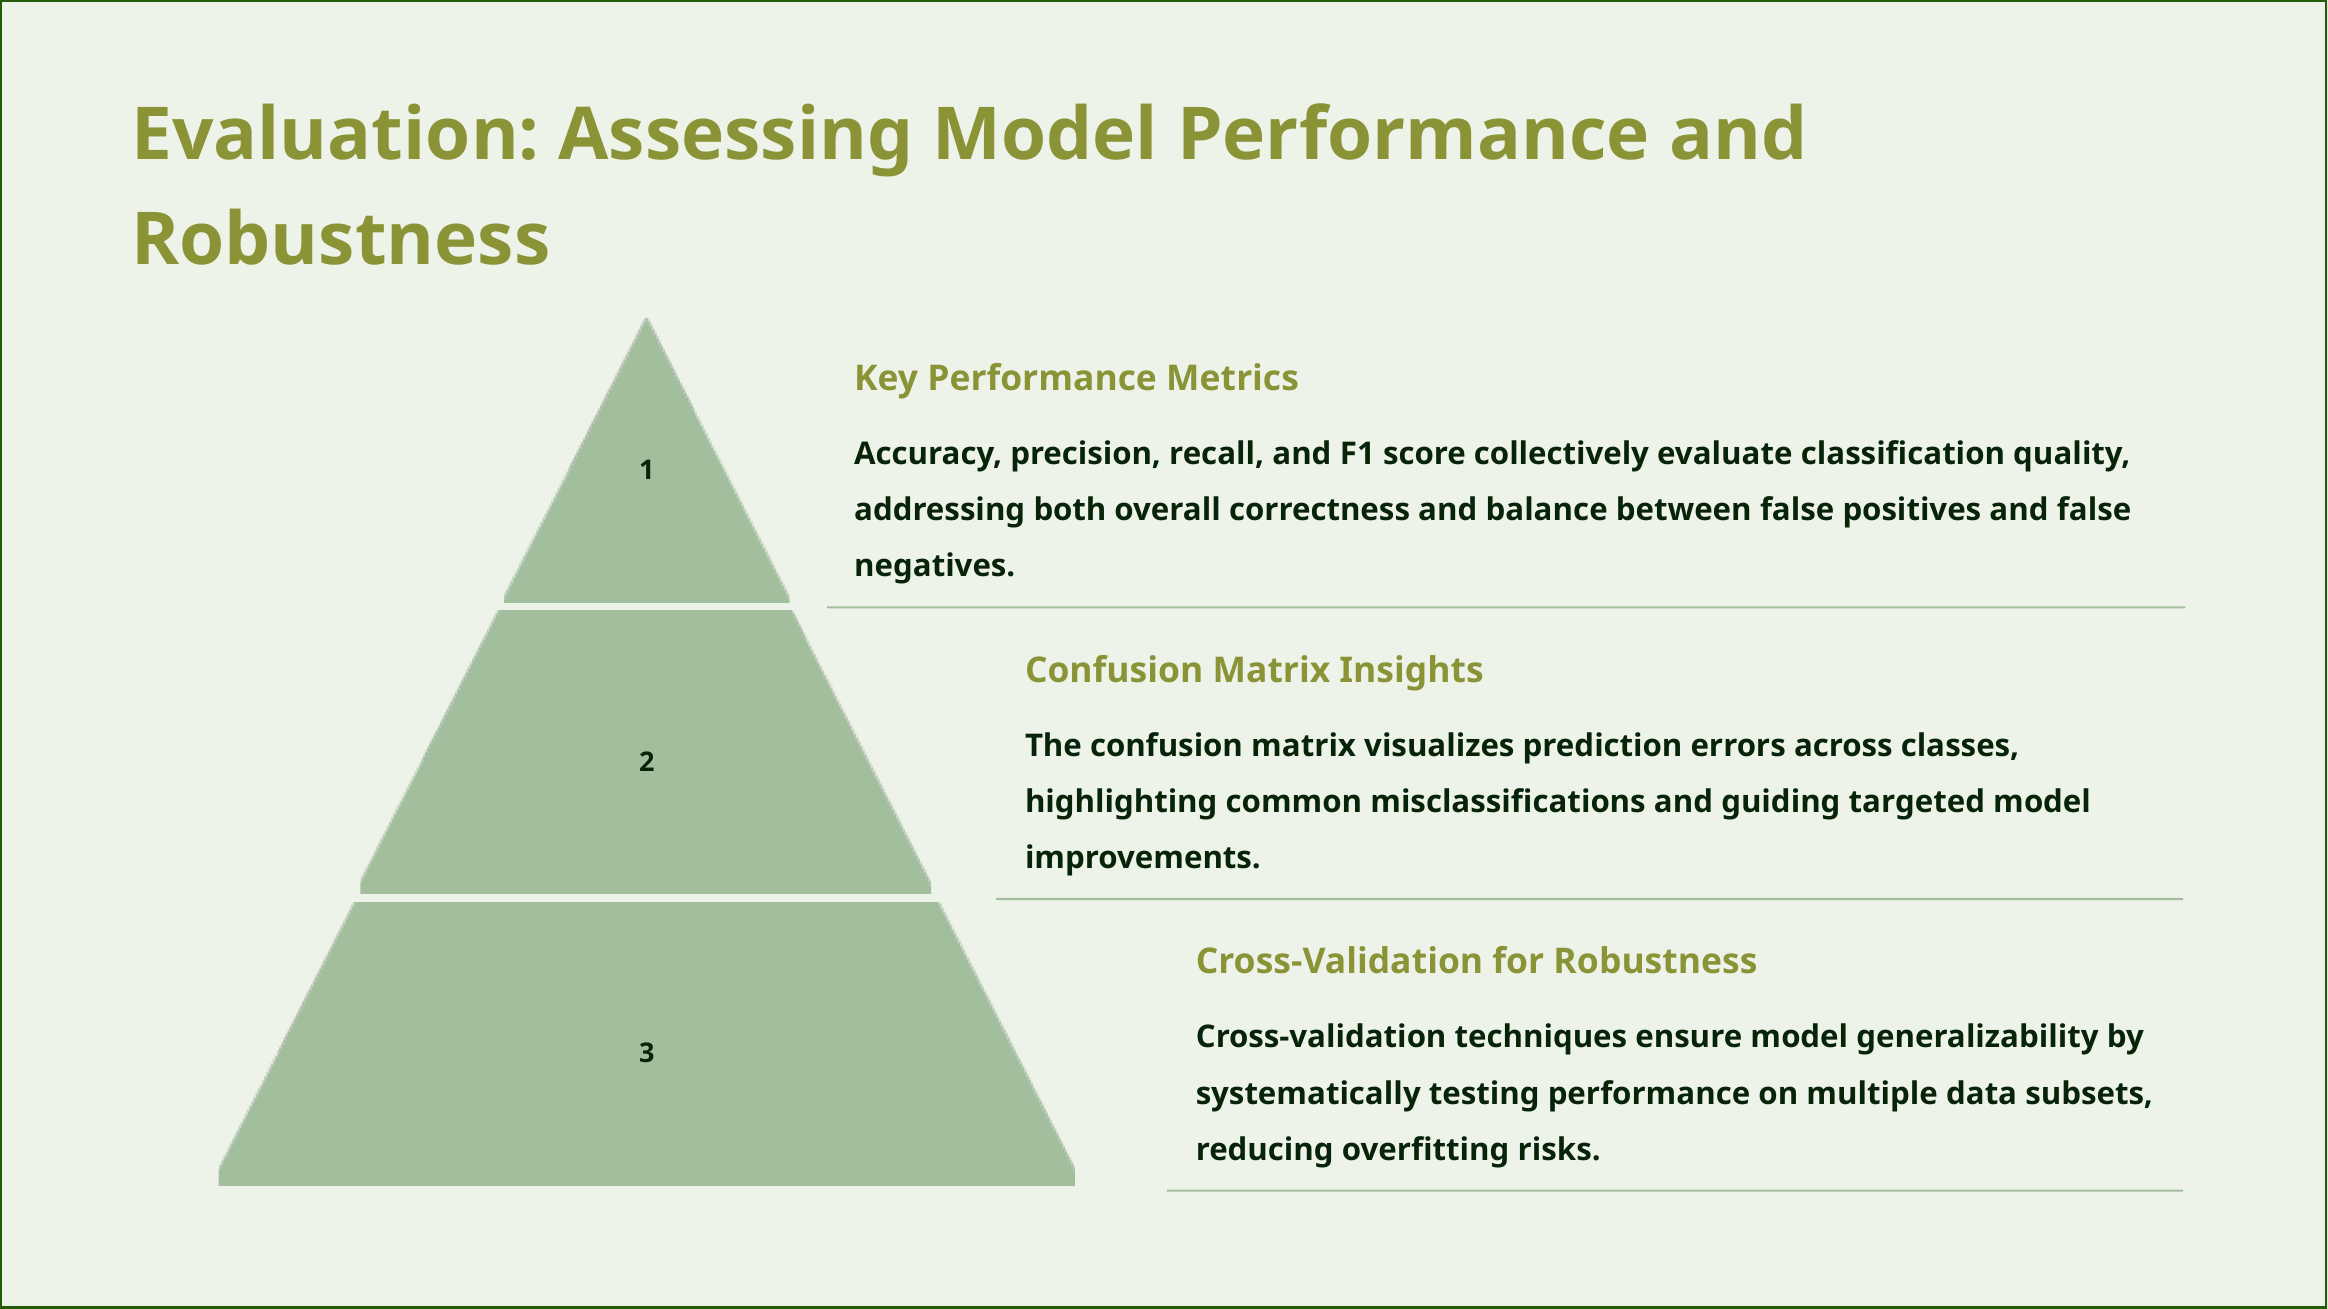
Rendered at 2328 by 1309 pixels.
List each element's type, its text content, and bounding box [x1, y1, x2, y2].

text_box Evaluation: Assessing Model Performance and Robustness [131, 85, 2196, 263]
text_box Key Performance Metrics [854, 350, 2157, 394]
picture [360, 610, 932, 894]
text_box [995, 897, 2184, 901]
text_box Confusion Matrix Insights [1024, 641, 2157, 686]
text_box Accuracy, precision, recall, and F1 score collectively evaluate classification quality, addressing both overall correctness and balance between false positives and false negatives. [854, 429, 2157, 569]
text_box [0, 0, 2328, 1309]
text_box Cross-validation techniques ensure model generalizability by systematically testing performance on multiple data subsets, reducing overfitting risks. [1195, 1012, 2157, 1152]
text_box Cross-Validation for Robustness [1195, 933, 2157, 978]
picture [503, 318, 790, 603]
picture [218, 901, 1076, 1186]
text_box The confusion matrix visualizes prediction errors across classes, highlighting common misclassifications and guiding targeted model improvements. [1024, 720, 2157, 861]
